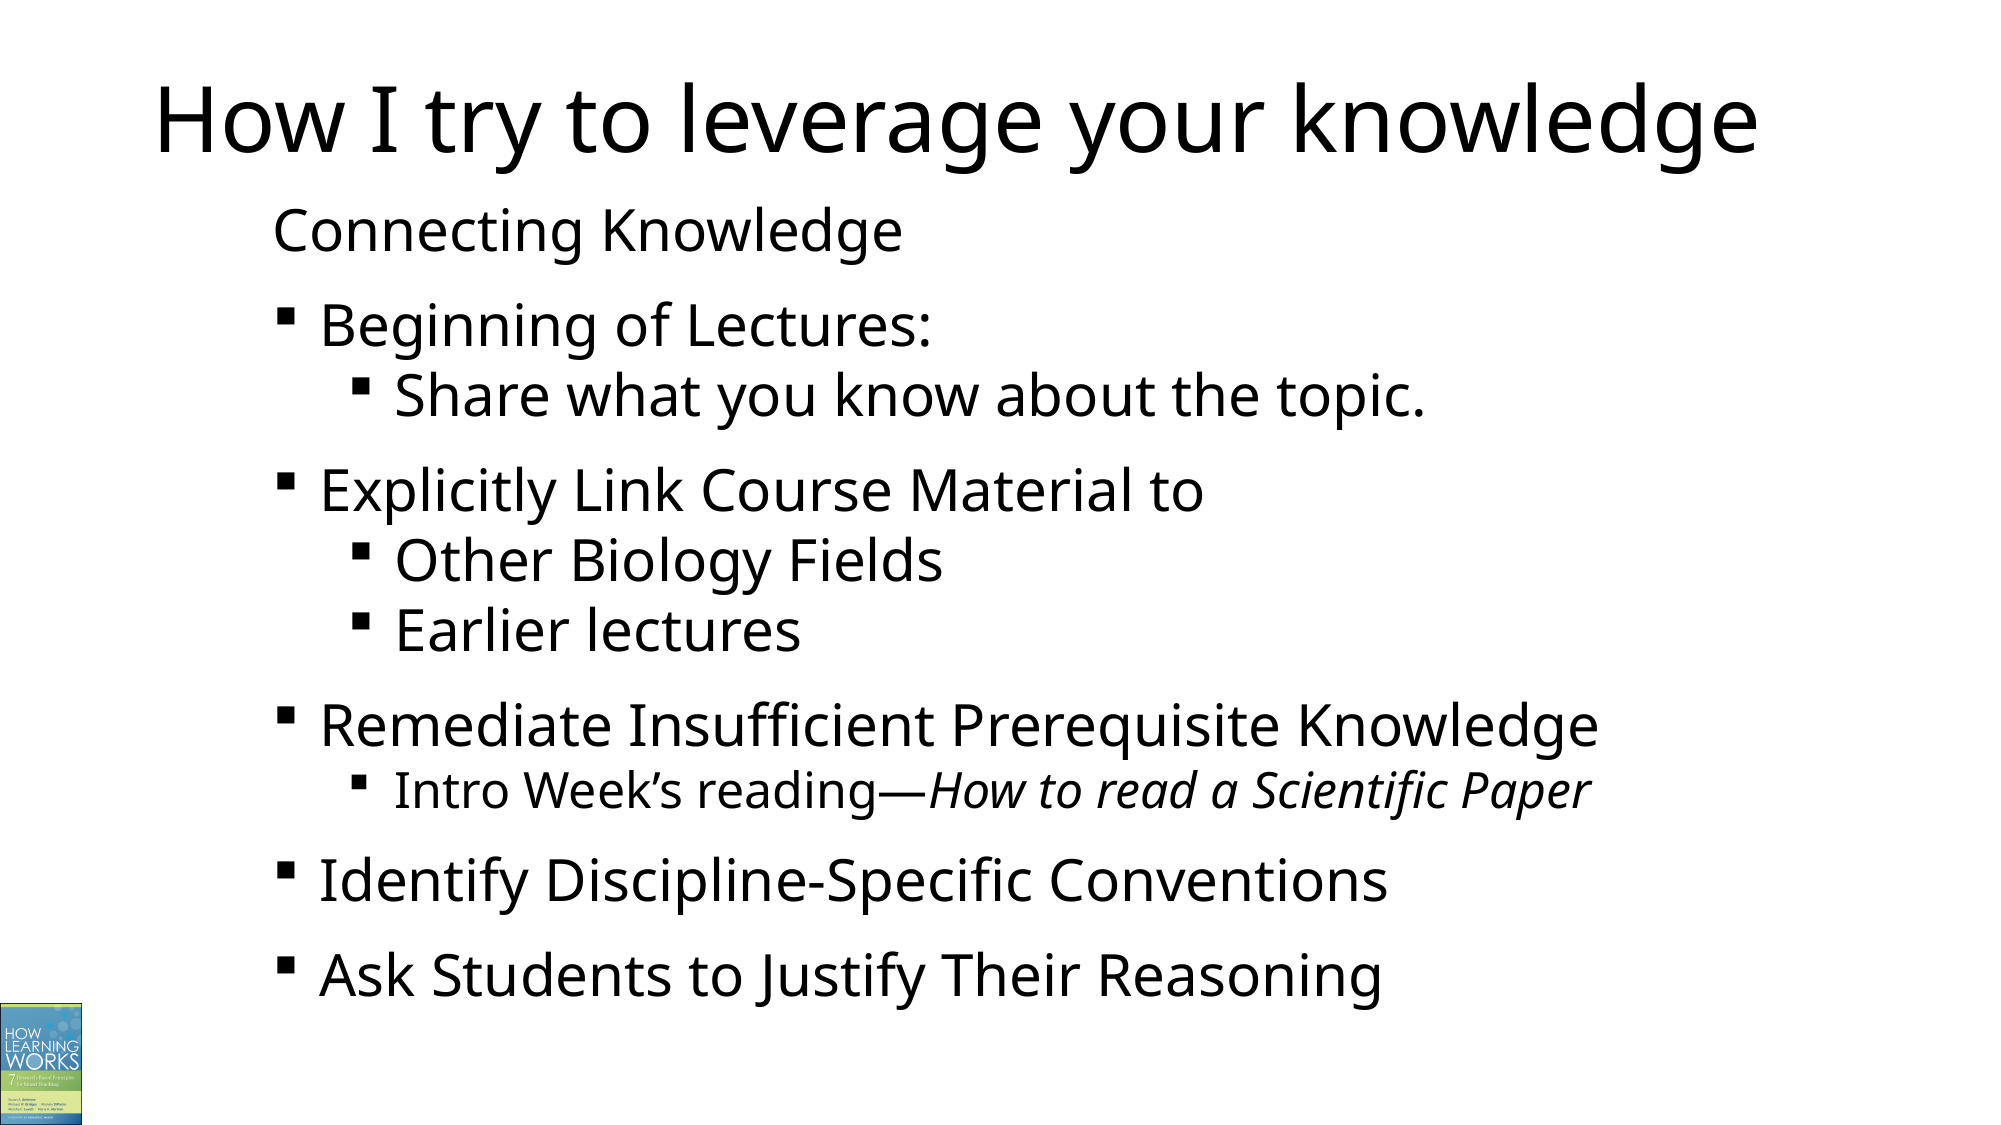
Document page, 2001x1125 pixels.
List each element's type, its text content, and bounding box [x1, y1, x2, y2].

text_box Connecting Knowledge Beginning of Lectures: Share what you know about the topic. Explicitly Link Course Material to Other Biology Fields Earlier lectures Remediate Insufficient Prerequisite Knowledge Intro Week’s reading—How to read a Scientific Paper Identify Discipline-Specific Conventions Ask Students to Justify Their Reasoning [258, 185, 1616, 1016]
picture [0, 1003, 82, 1125]
title How I try to leverage your knowledge [137, 59, 1863, 186]
